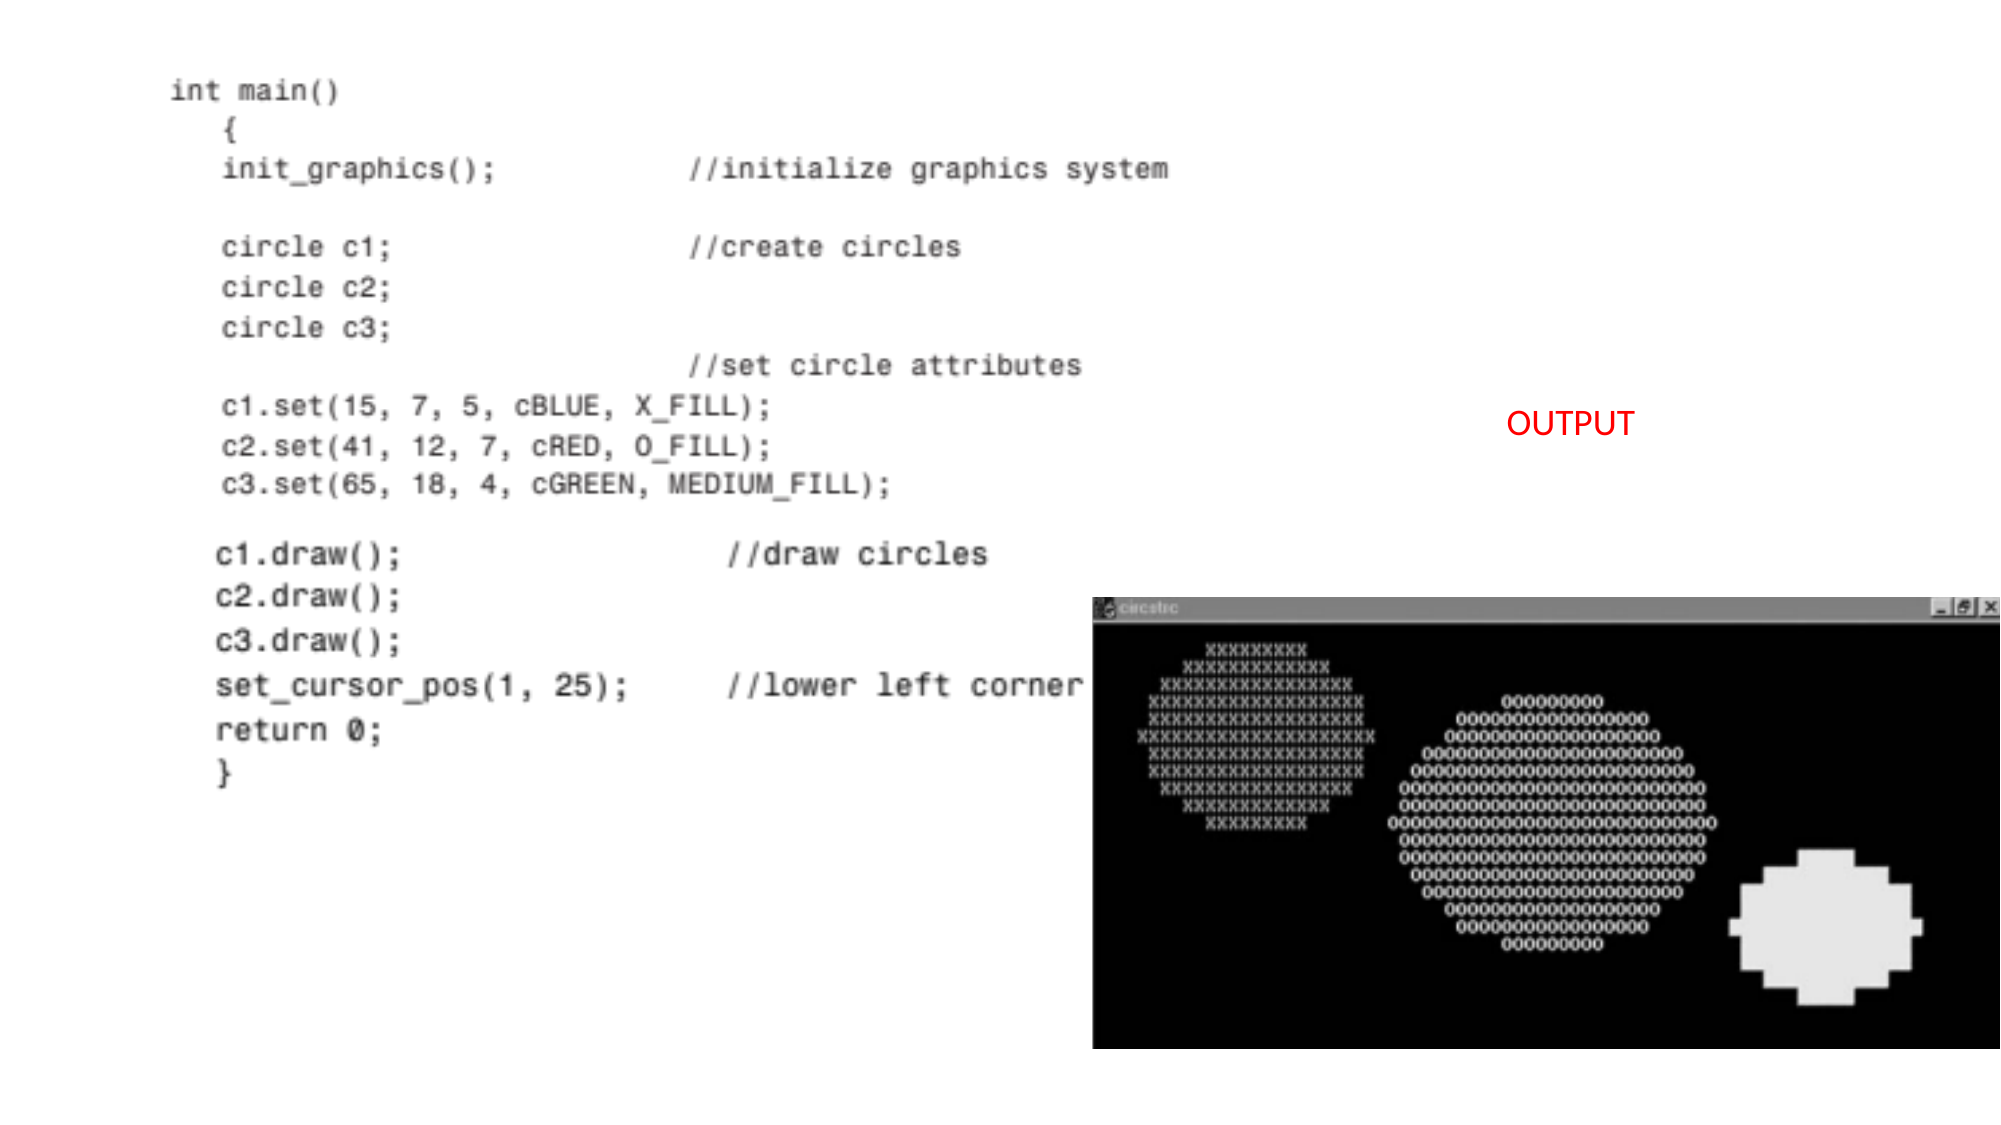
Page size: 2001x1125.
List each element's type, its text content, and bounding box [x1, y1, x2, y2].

text_box OUTPUT [1491, 390, 1651, 451]
picture [156, 74, 2000, 1049]
